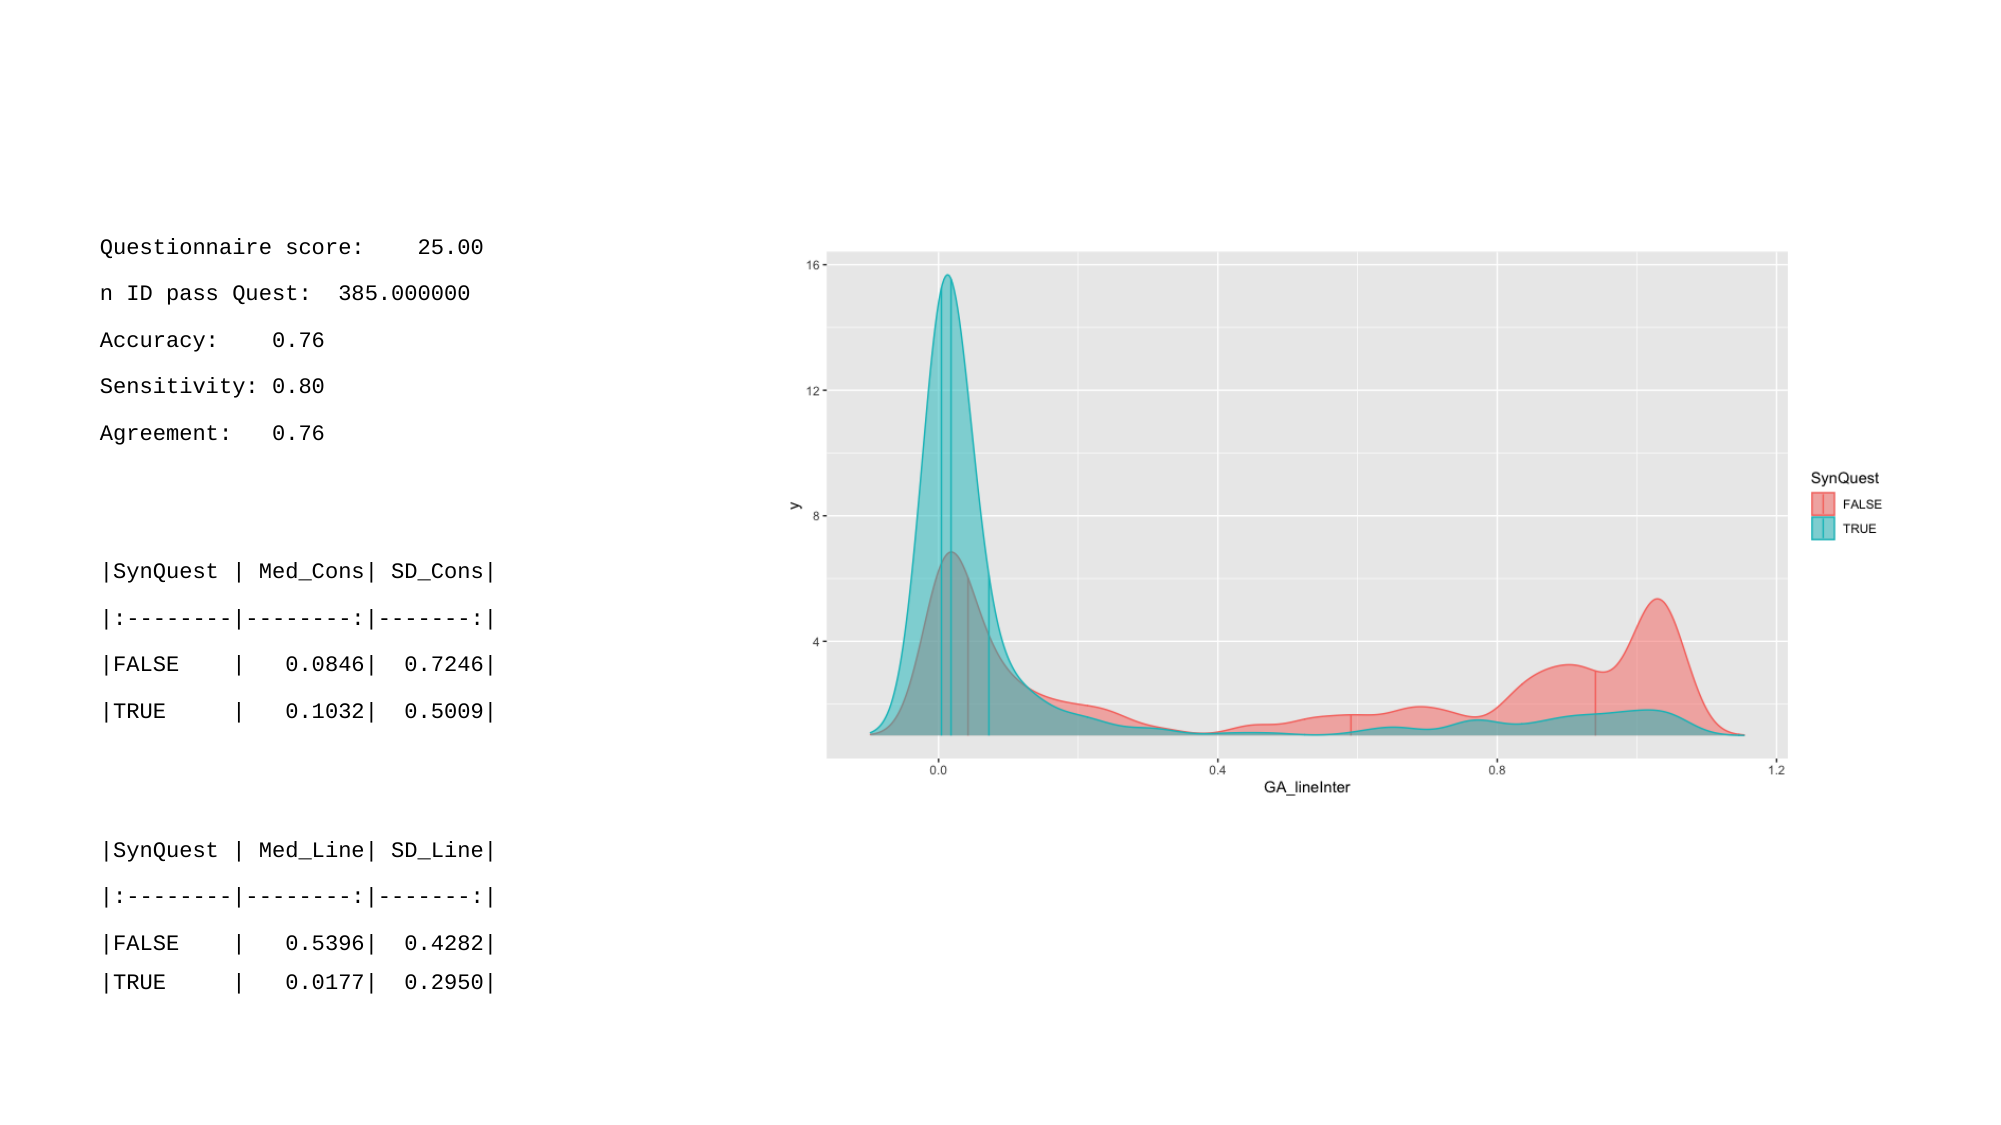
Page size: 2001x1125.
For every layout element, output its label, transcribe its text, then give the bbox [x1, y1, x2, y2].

picture [779, 243, 1898, 804]
list Questionnaire score: 25.00 n ID pass Quest: 385.000000 Accuracy: 0.76 Sensitivity: 0.80 Agreement: 0.76 |SynQuest | Med_Cons| SD_Cons| |:--------|--------:|-------:| |FALSE | 0.0846| 0.7246| |TRUE | 0.1032| 0.5009| |SynQuest | Med_Line| SD_Line| |:--------|--------:|-------:| |FALSE | 0.5396| 0.4282| |TRUE | 0.0177| 0.2950| [99, 235, 758, 1005]
